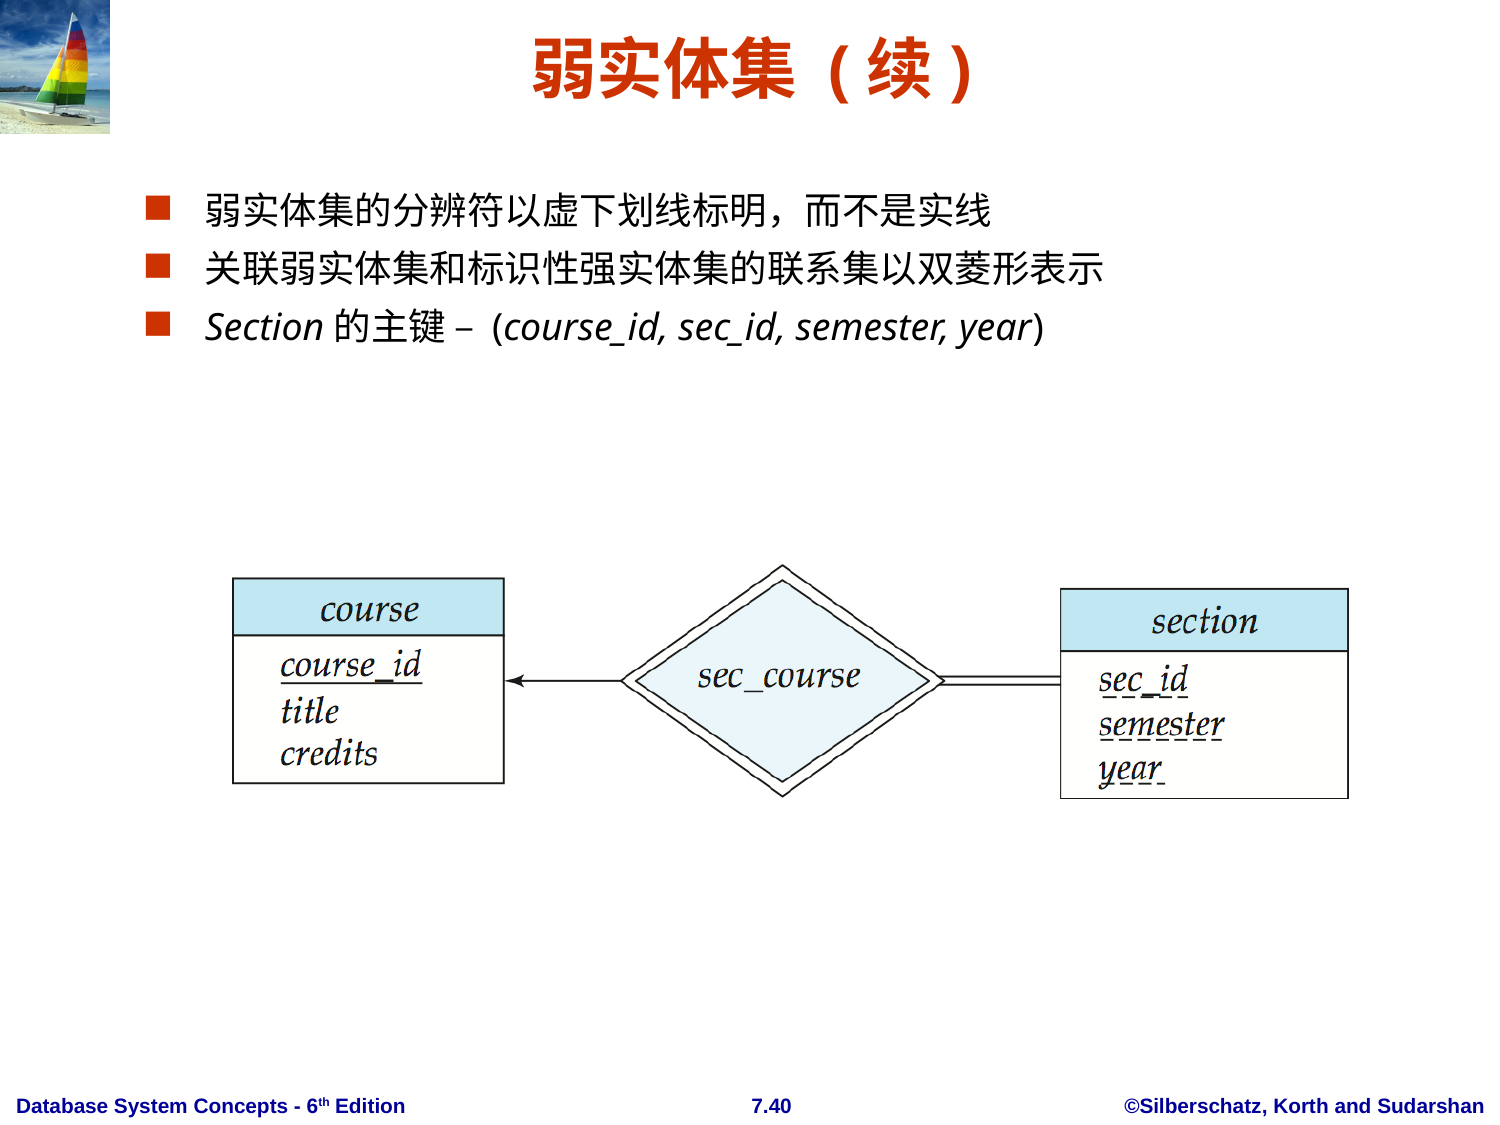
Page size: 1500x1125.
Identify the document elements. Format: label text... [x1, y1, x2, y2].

picture [0, 0, 110, 134]
picture [231, 562, 1350, 800]
list 弱实体集的分辨符以虚下划线标明，而不是实线 关联弱实体集和标识性强实体集的联系集以双菱形表示 Section的主键 – (course_id, sec_id, semester, year) [133, 179, 1361, 524]
title 弱实体集 (续) [88, 14, 1414, 114]
